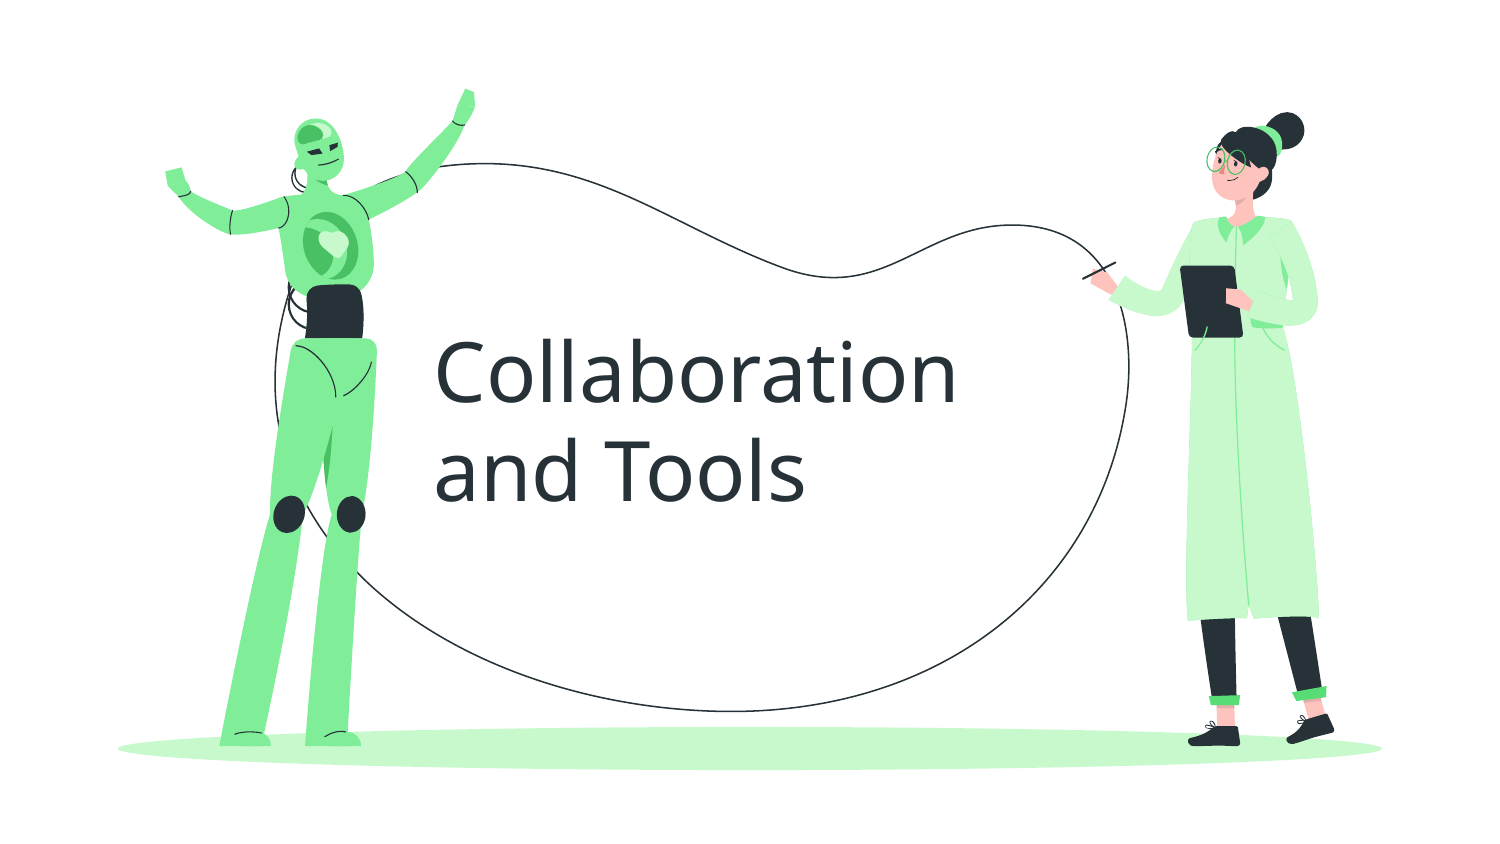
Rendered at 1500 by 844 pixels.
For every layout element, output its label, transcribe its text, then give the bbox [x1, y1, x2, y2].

text_box [118, 726, 1382, 771]
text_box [1081, 111, 1335, 747]
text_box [164, 88, 476, 747]
title Collaboration and Tools [480, 349, 1076, 488]
